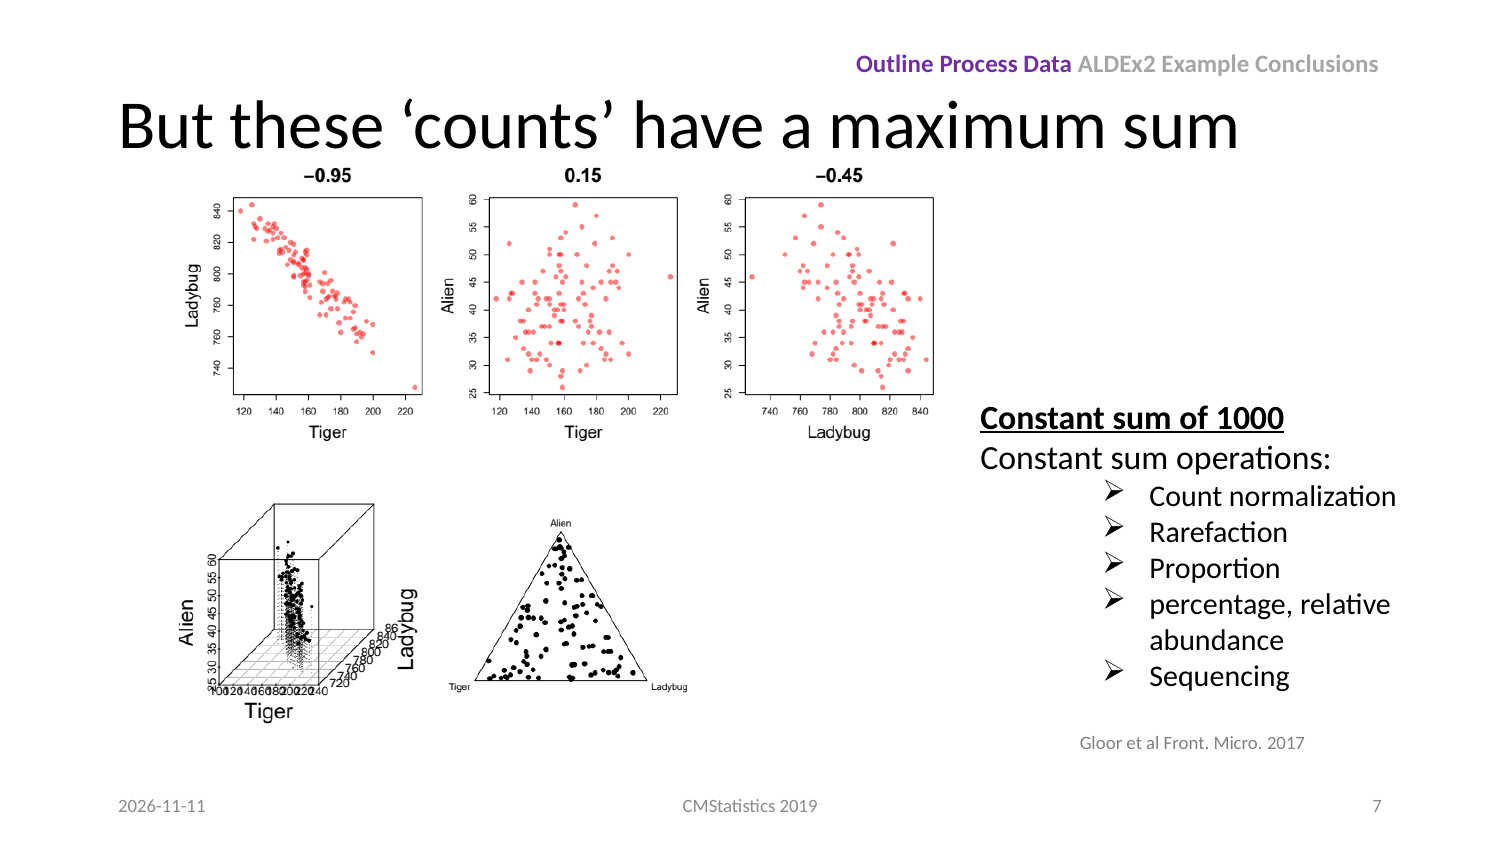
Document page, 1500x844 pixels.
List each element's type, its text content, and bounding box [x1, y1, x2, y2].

text_box Constant sum of 1000 Constant sum operations: Count normalization Rarefaction Proportion percentage, relative abundance Sequencing [965, 387, 1500, 700]
slide_number 7 [1059, 782, 1397, 827]
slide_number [103, 782, 441, 827]
footer CMStatistics 2019 [496, 782, 1004, 827]
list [178, 152, 945, 748]
title But these ‘counts’ have a maximum sum [103, 44, 1397, 208]
text_box Outline Process Data ALDEx2 Example Conclusions [841, 39, 1395, 85]
text_box Gloor et al Front. Micro. 2017 [1064, 723, 1320, 761]
